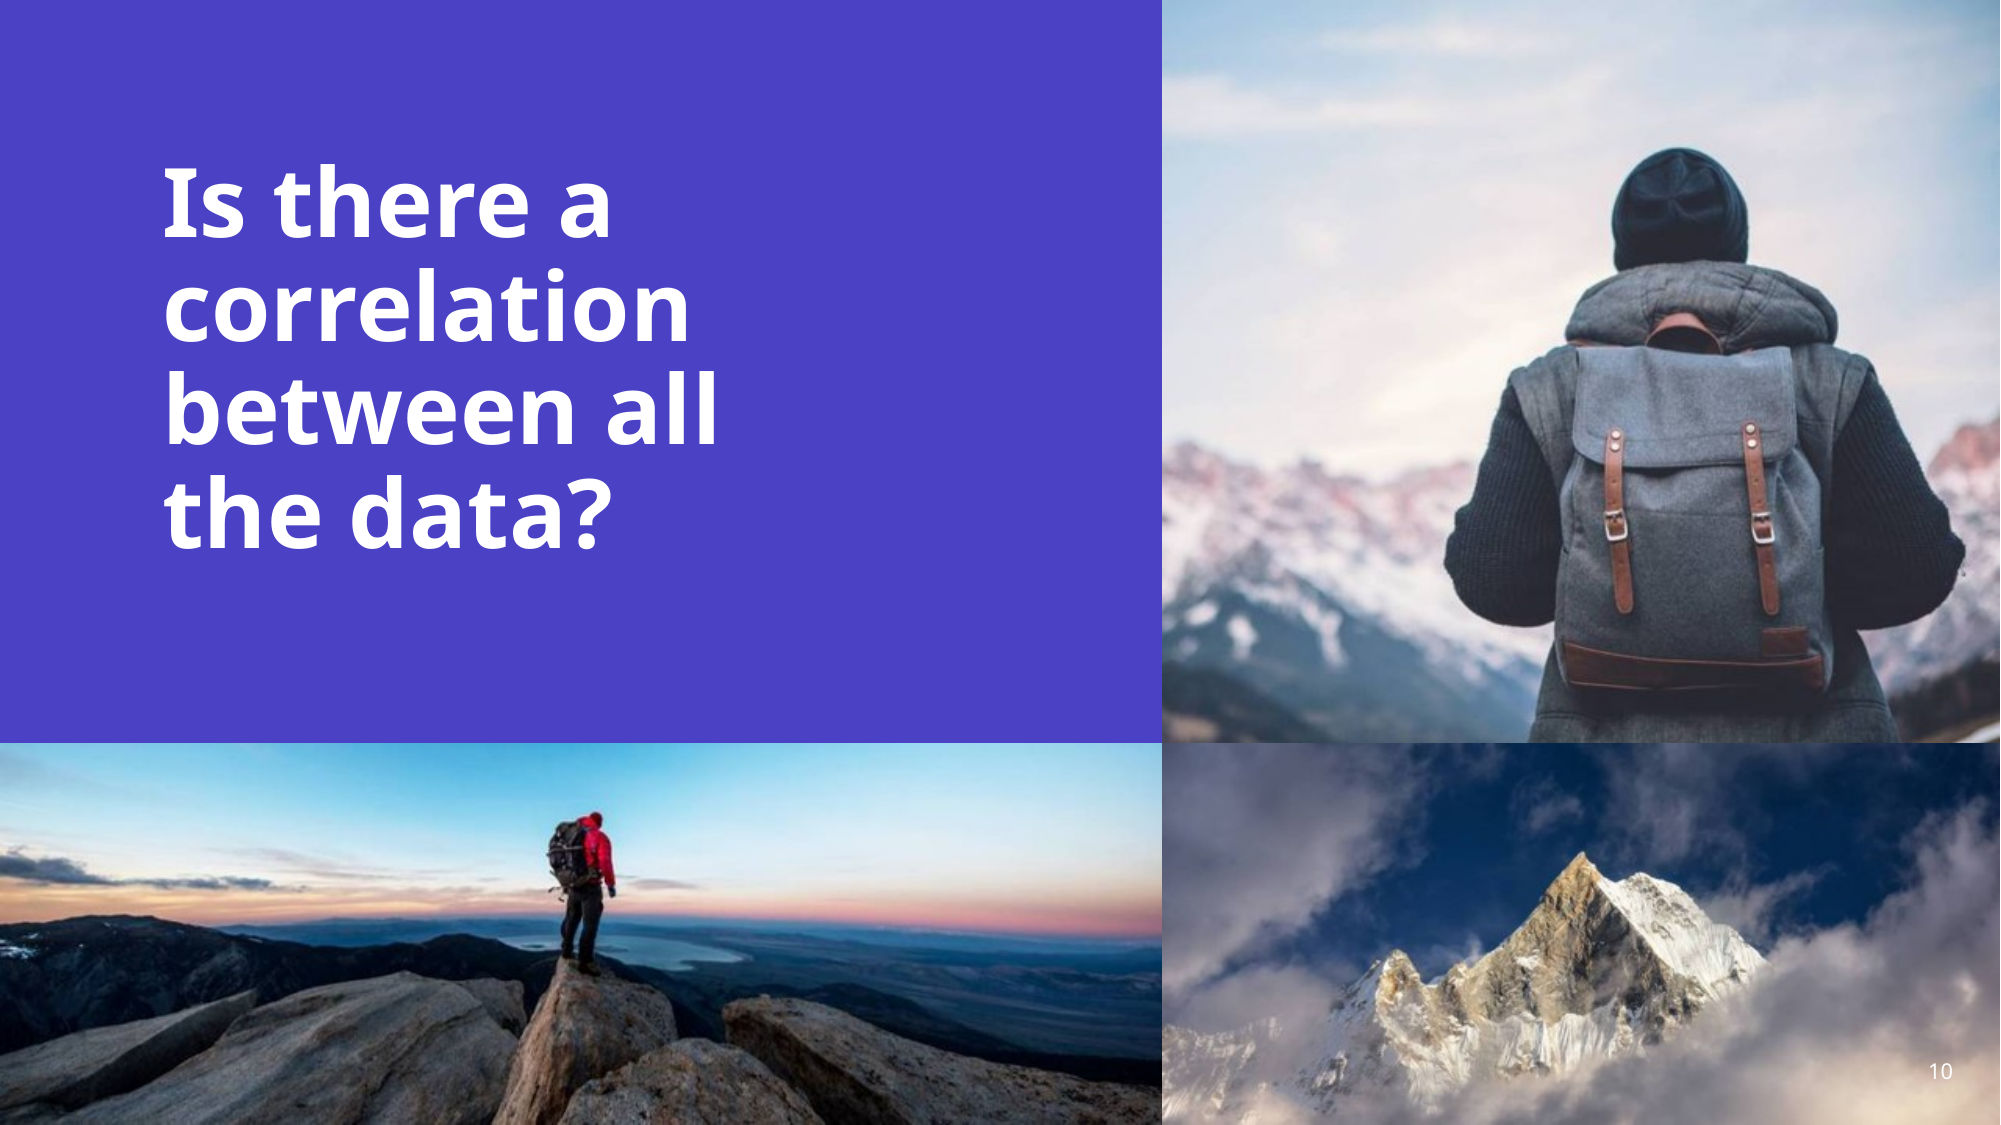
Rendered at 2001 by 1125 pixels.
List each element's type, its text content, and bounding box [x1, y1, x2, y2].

picture [0, 0, 2000, 1125]
title Is there a correlation between all the data? [147, 146, 862, 577]
